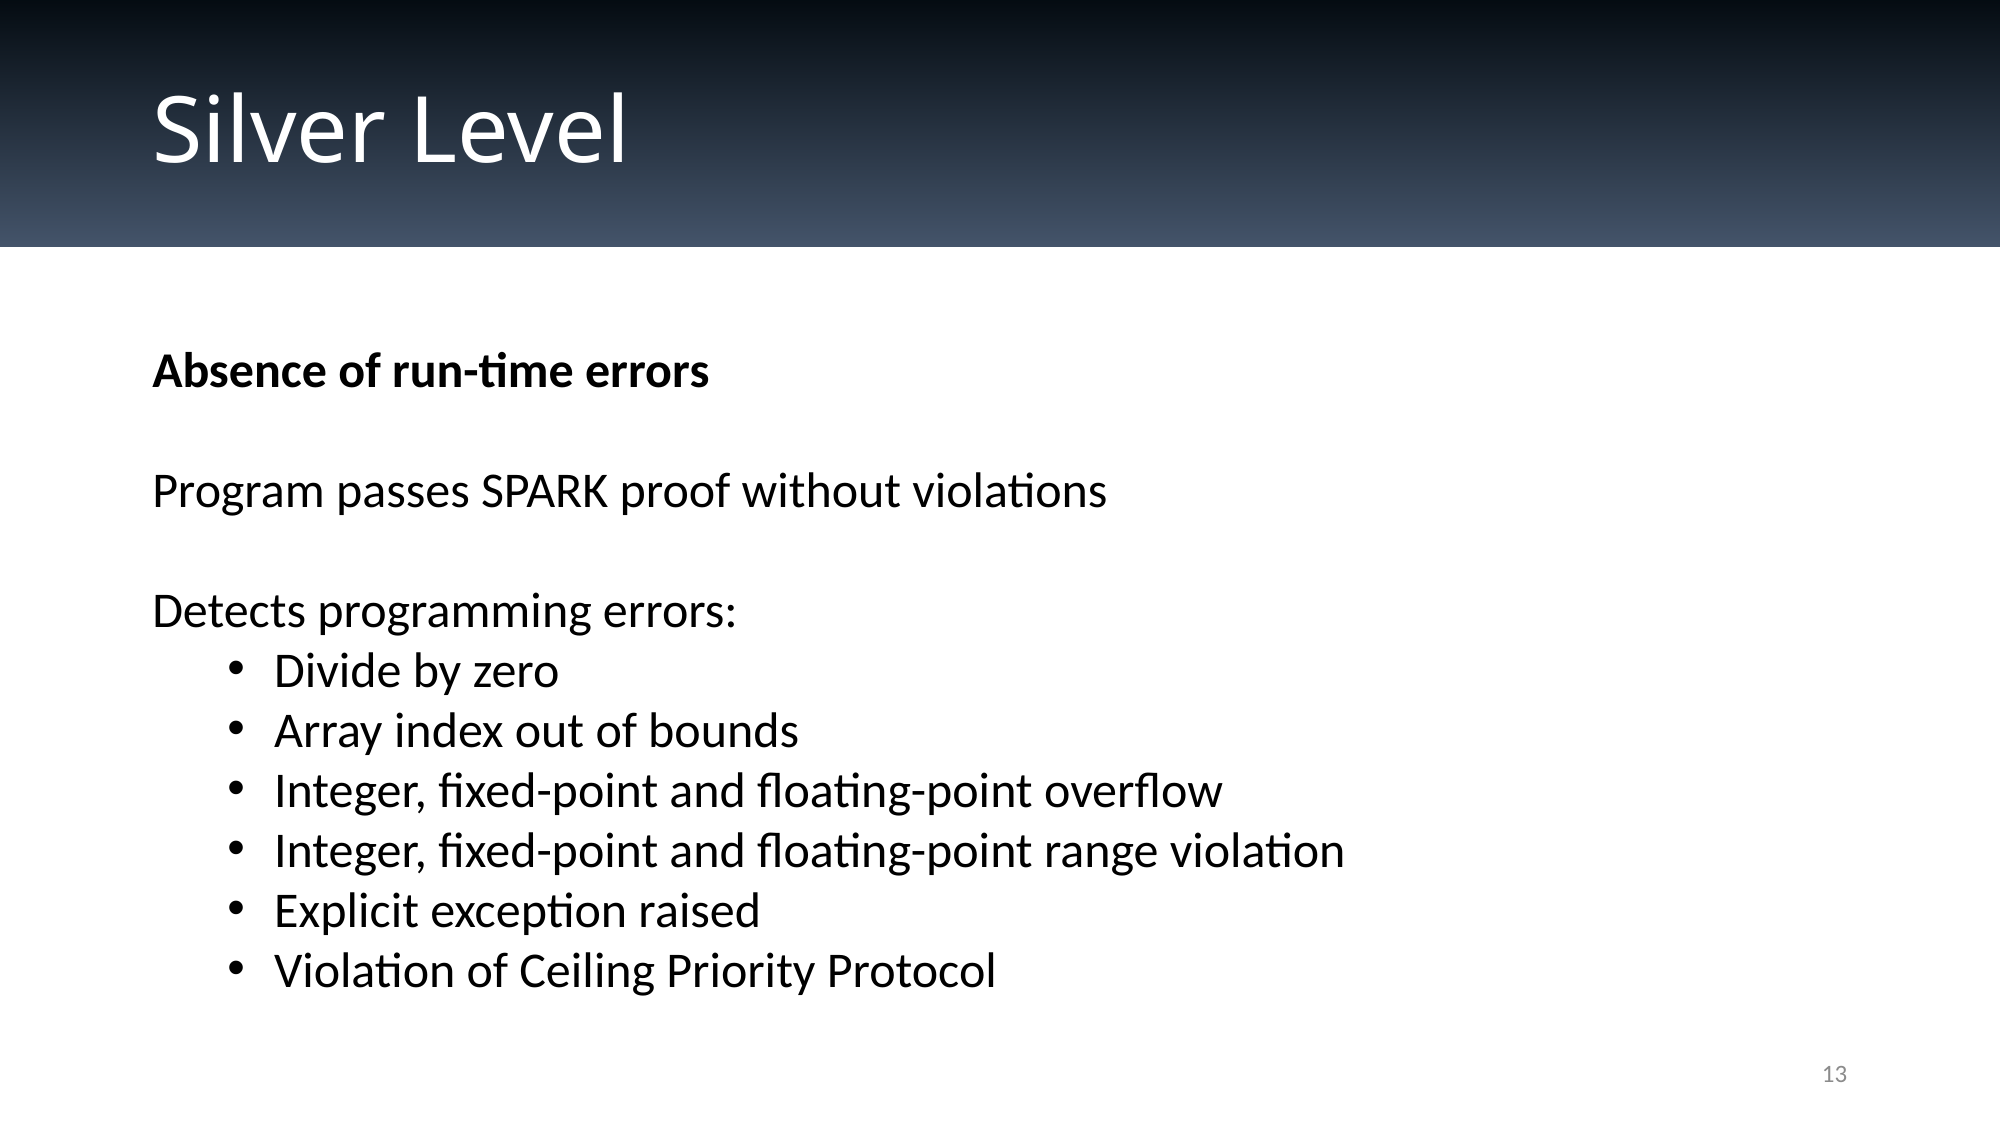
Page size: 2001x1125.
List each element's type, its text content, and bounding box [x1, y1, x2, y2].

title Silver Level [137, 59, 1863, 206]
text_box Absence of run-time errors Program passes SPARK proof without violations Detects programming errors: Divide by zero Array index out of bounds Integer, fixed-point and floating-point overflow Integer, fixed-point and floating-point range violation Explicit exception raised Violation of Ceiling Priority Protocol [137, 329, 1809, 1125]
slide_number 13 [1809, 1042, 1863, 1103]
